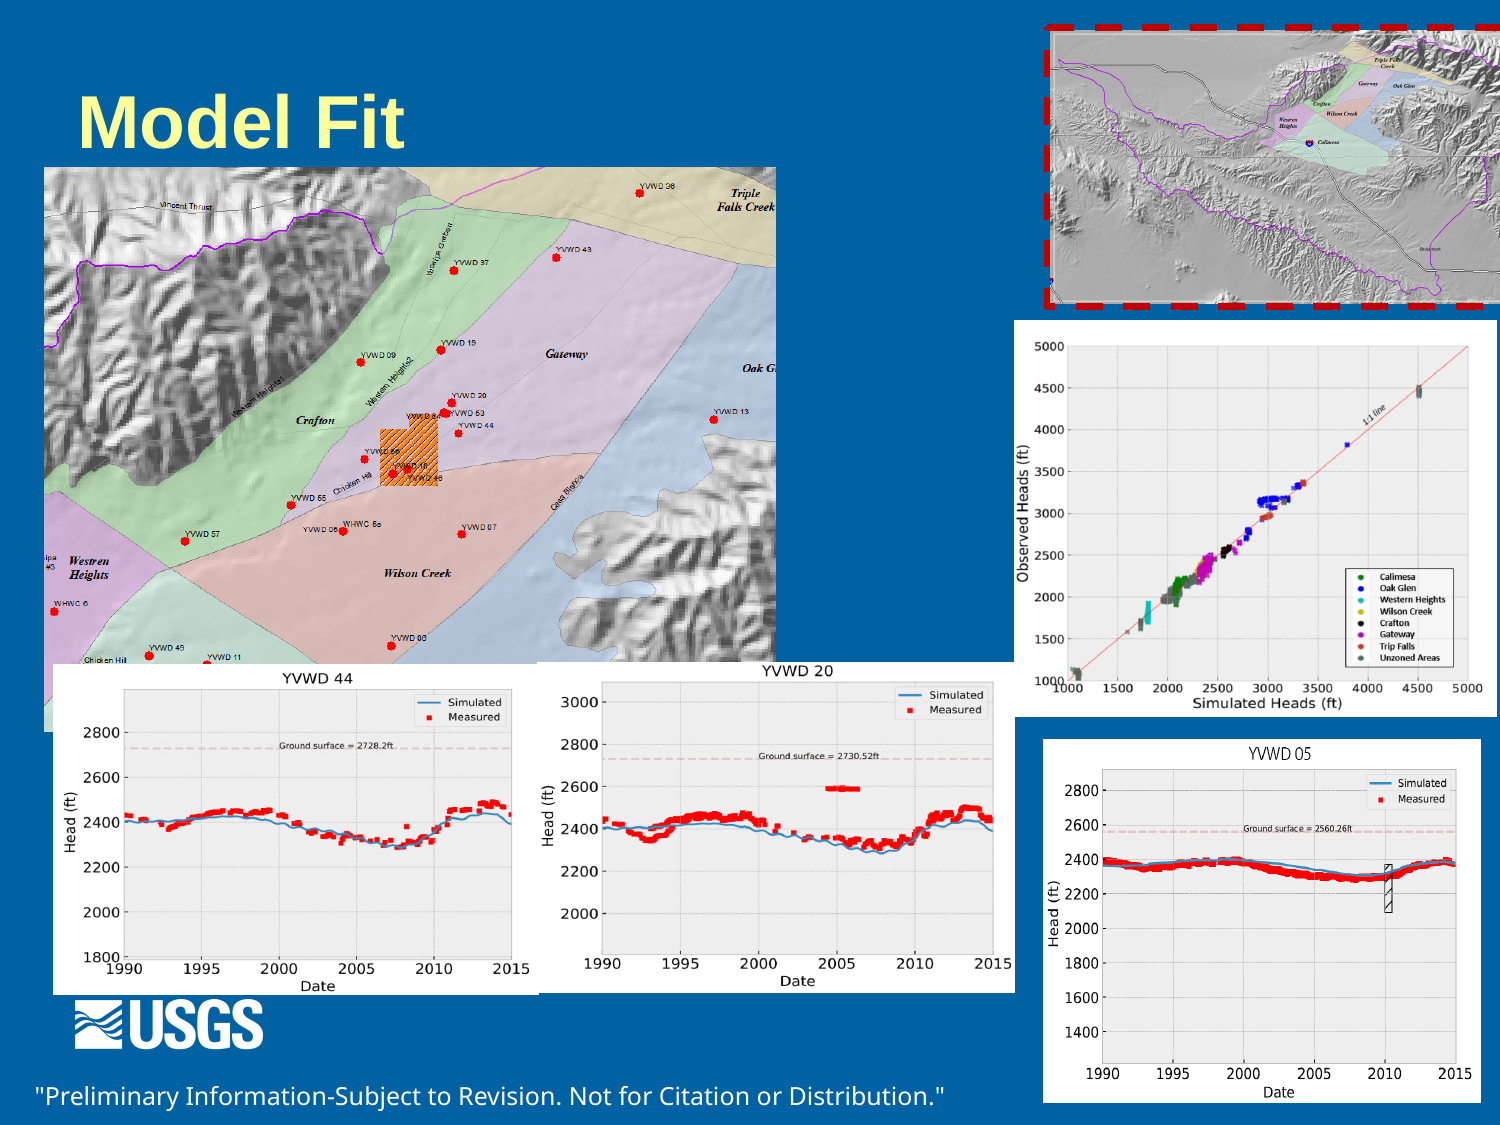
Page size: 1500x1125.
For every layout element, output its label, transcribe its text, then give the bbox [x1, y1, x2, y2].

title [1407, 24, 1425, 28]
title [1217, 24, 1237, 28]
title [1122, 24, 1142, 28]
picture [44, 167, 1497, 995]
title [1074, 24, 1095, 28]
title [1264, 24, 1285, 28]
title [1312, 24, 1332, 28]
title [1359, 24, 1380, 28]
text_box "Preliminary Information-Subject to Revision. Not for Citation or Distribution." [19, 1072, 1108, 1118]
title Model Fit [62, 24, 1047, 213]
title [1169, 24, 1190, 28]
picture [1050, 30, 1500, 304]
picture [1043, 738, 1481, 1103]
